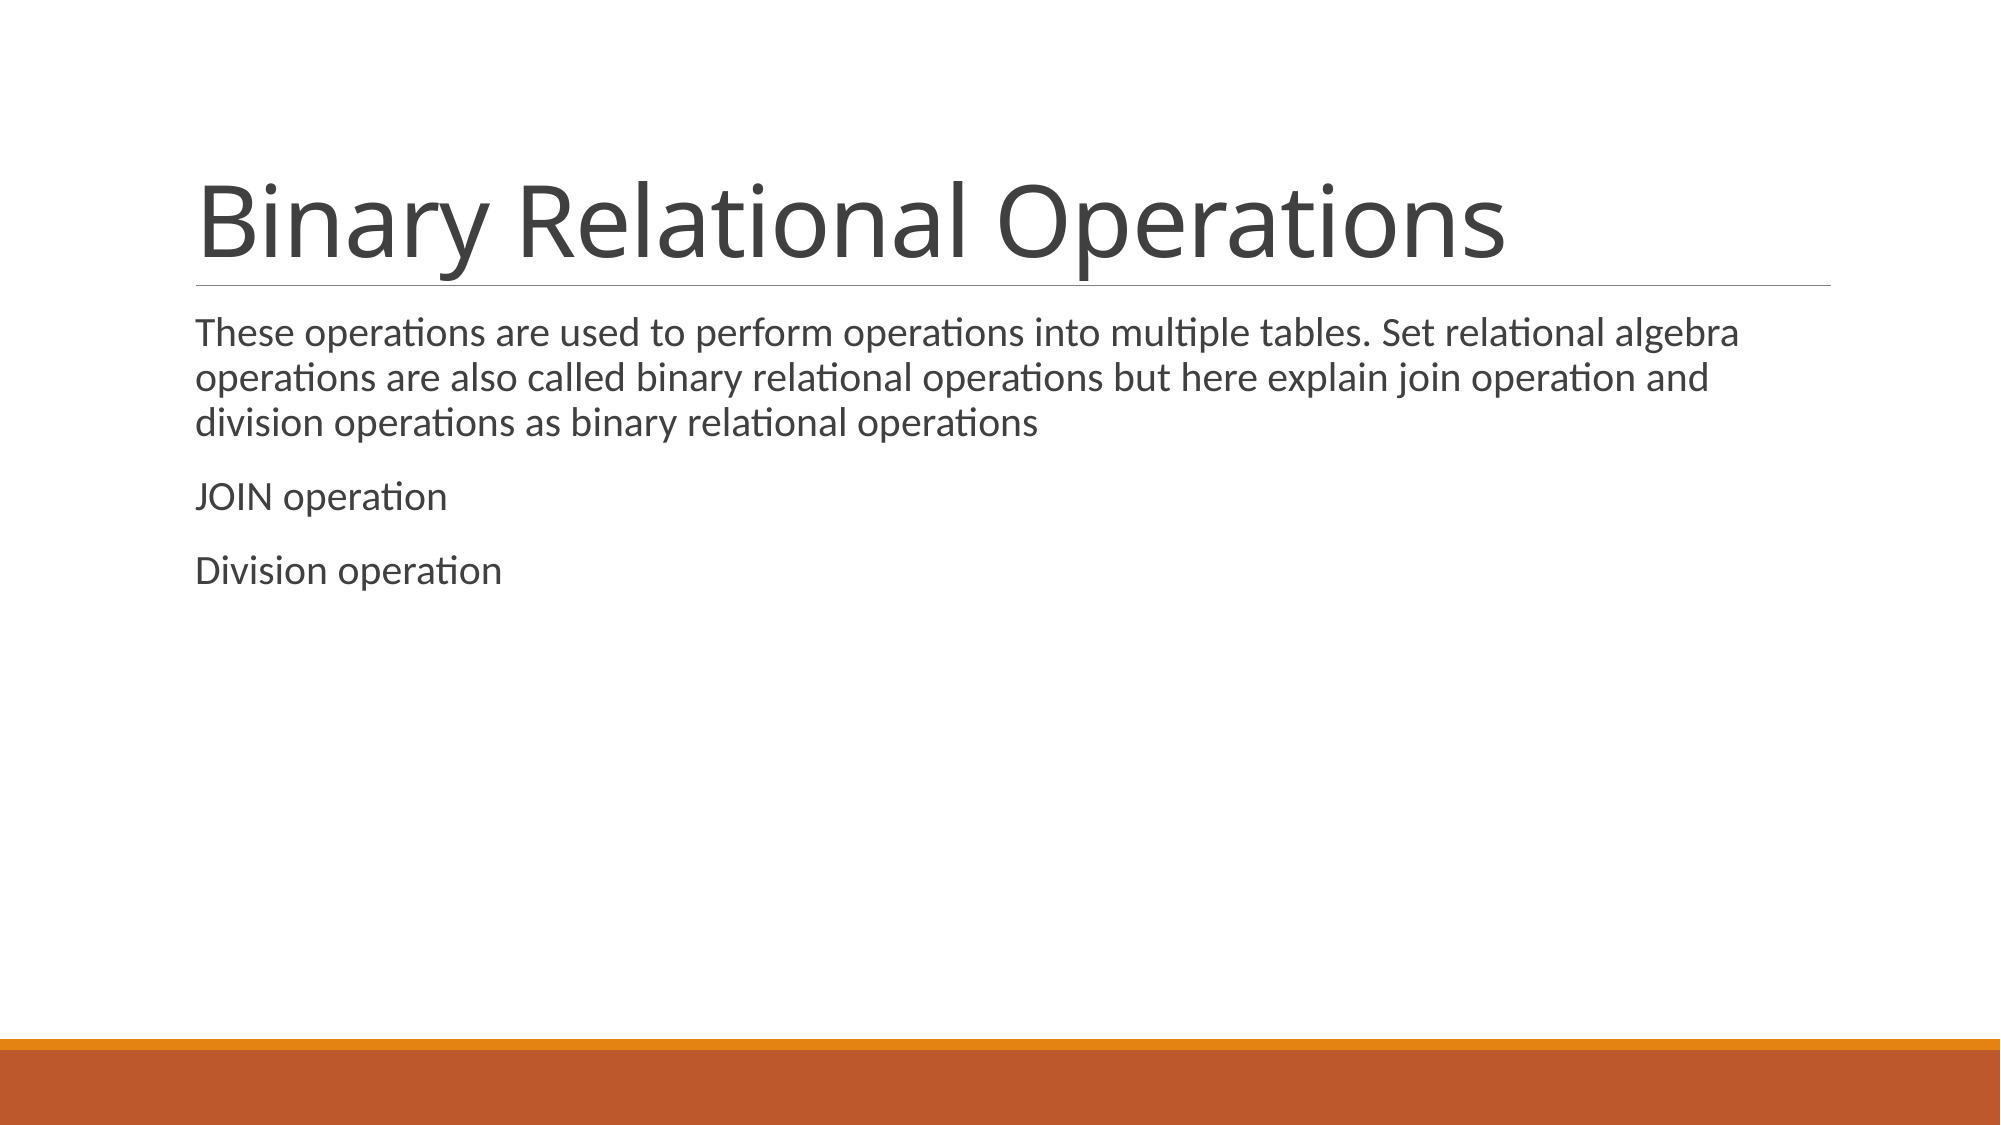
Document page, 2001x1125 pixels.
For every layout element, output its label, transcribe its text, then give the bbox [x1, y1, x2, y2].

title Binary Relational Operations [180, 47, 1830, 285]
list These operations are used to perform operations into multiple tables. Set relational algebra operations are also called binary relational operations but here explain join operation and division operations as binary relational operations JOIN operation Division operation [180, 302, 1830, 963]
